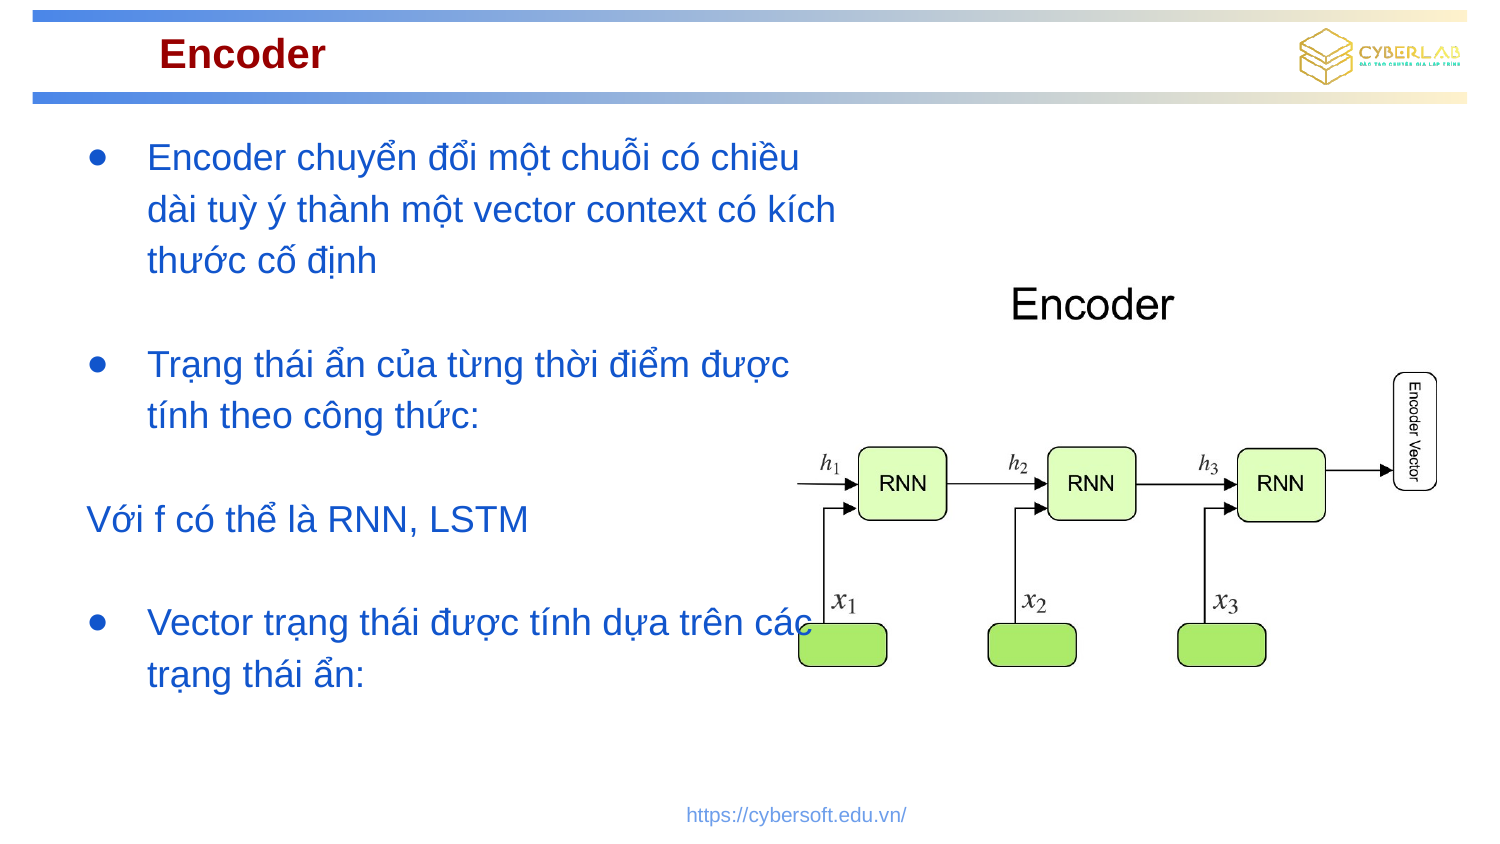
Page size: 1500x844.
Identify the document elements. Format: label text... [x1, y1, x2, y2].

title Encoder [144, 12, 1449, 93]
picture [1449, 28, 1468, 85]
picture [796, 204, 1438, 667]
